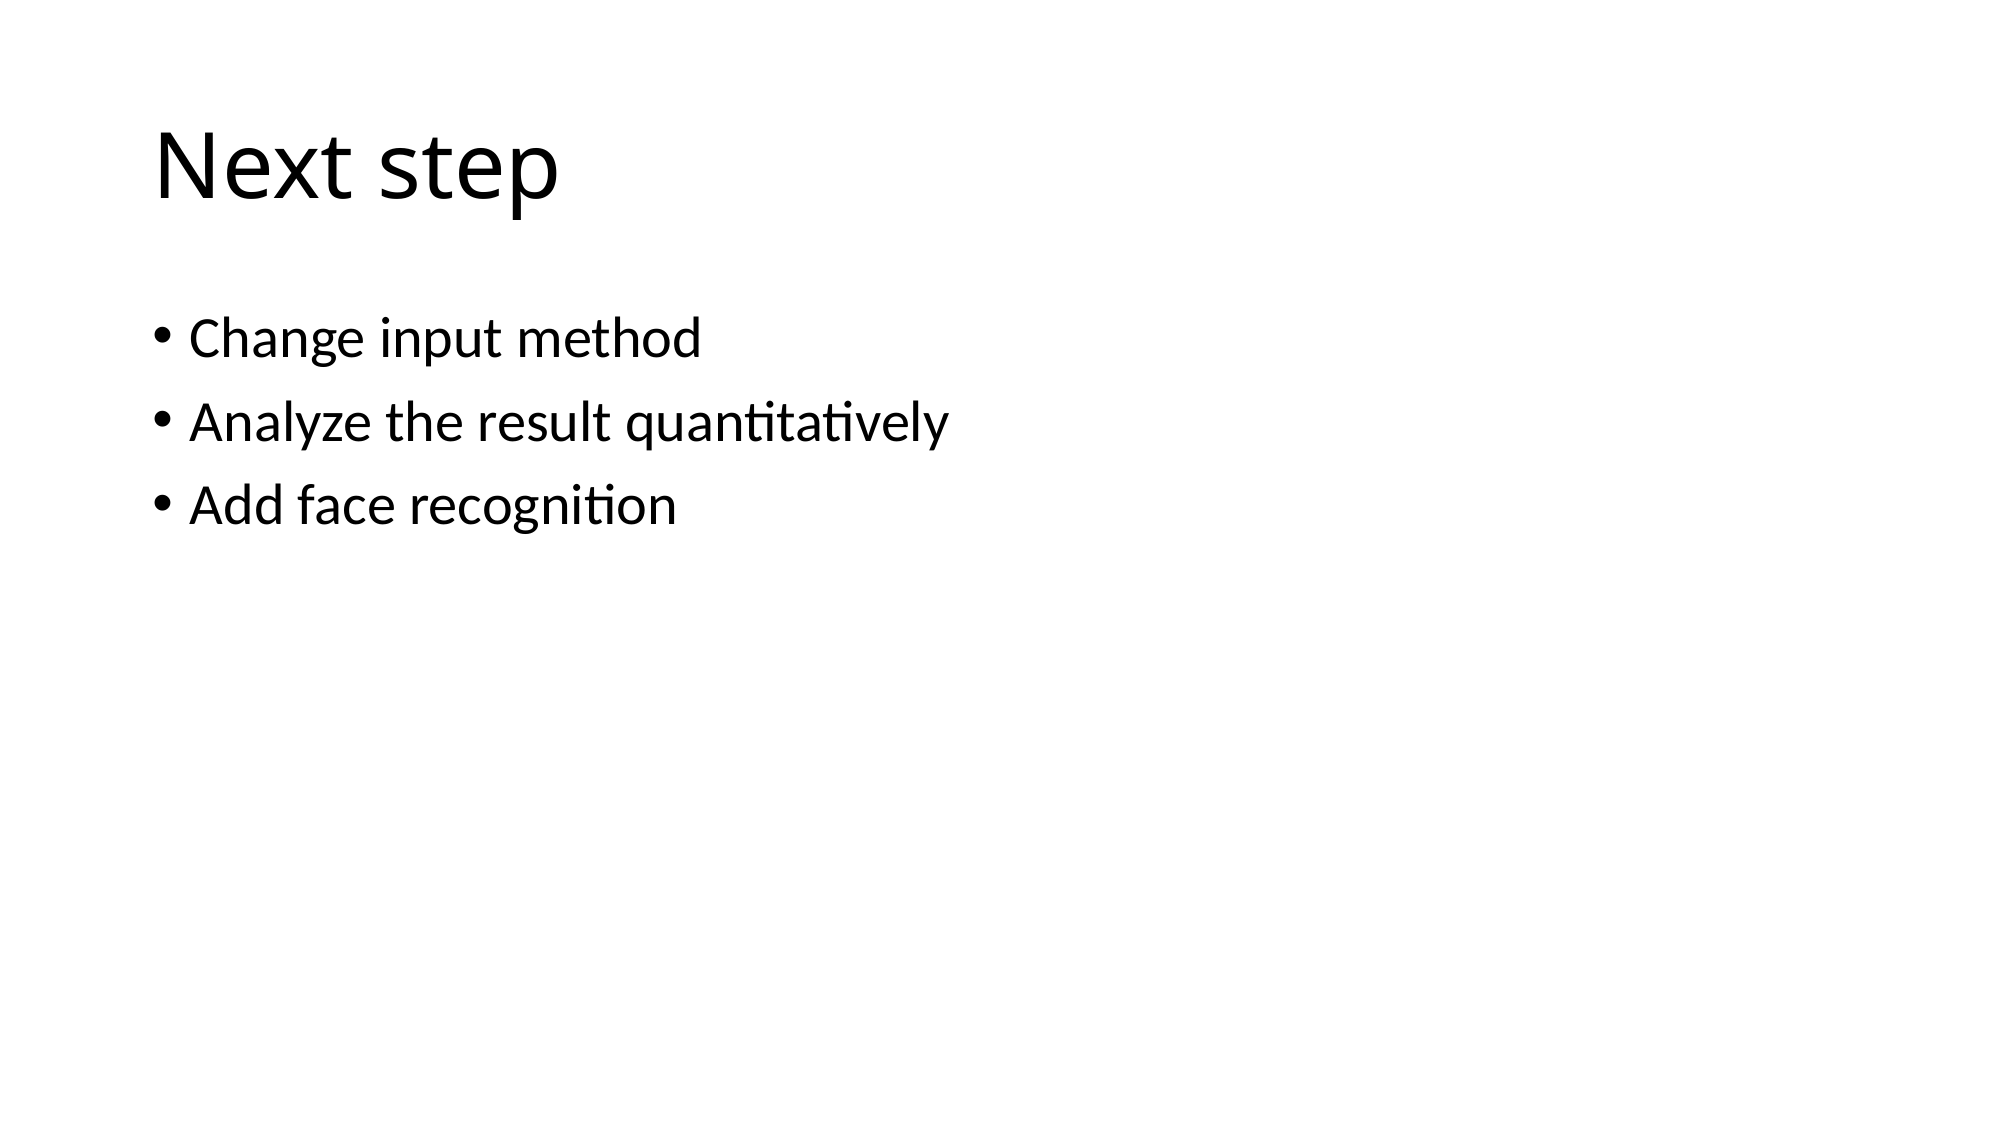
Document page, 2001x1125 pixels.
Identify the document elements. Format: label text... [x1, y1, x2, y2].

list Change input method Analyze the result quantitatively Add face recognition [137, 299, 1863, 1014]
title Next step [137, 59, 1863, 278]
